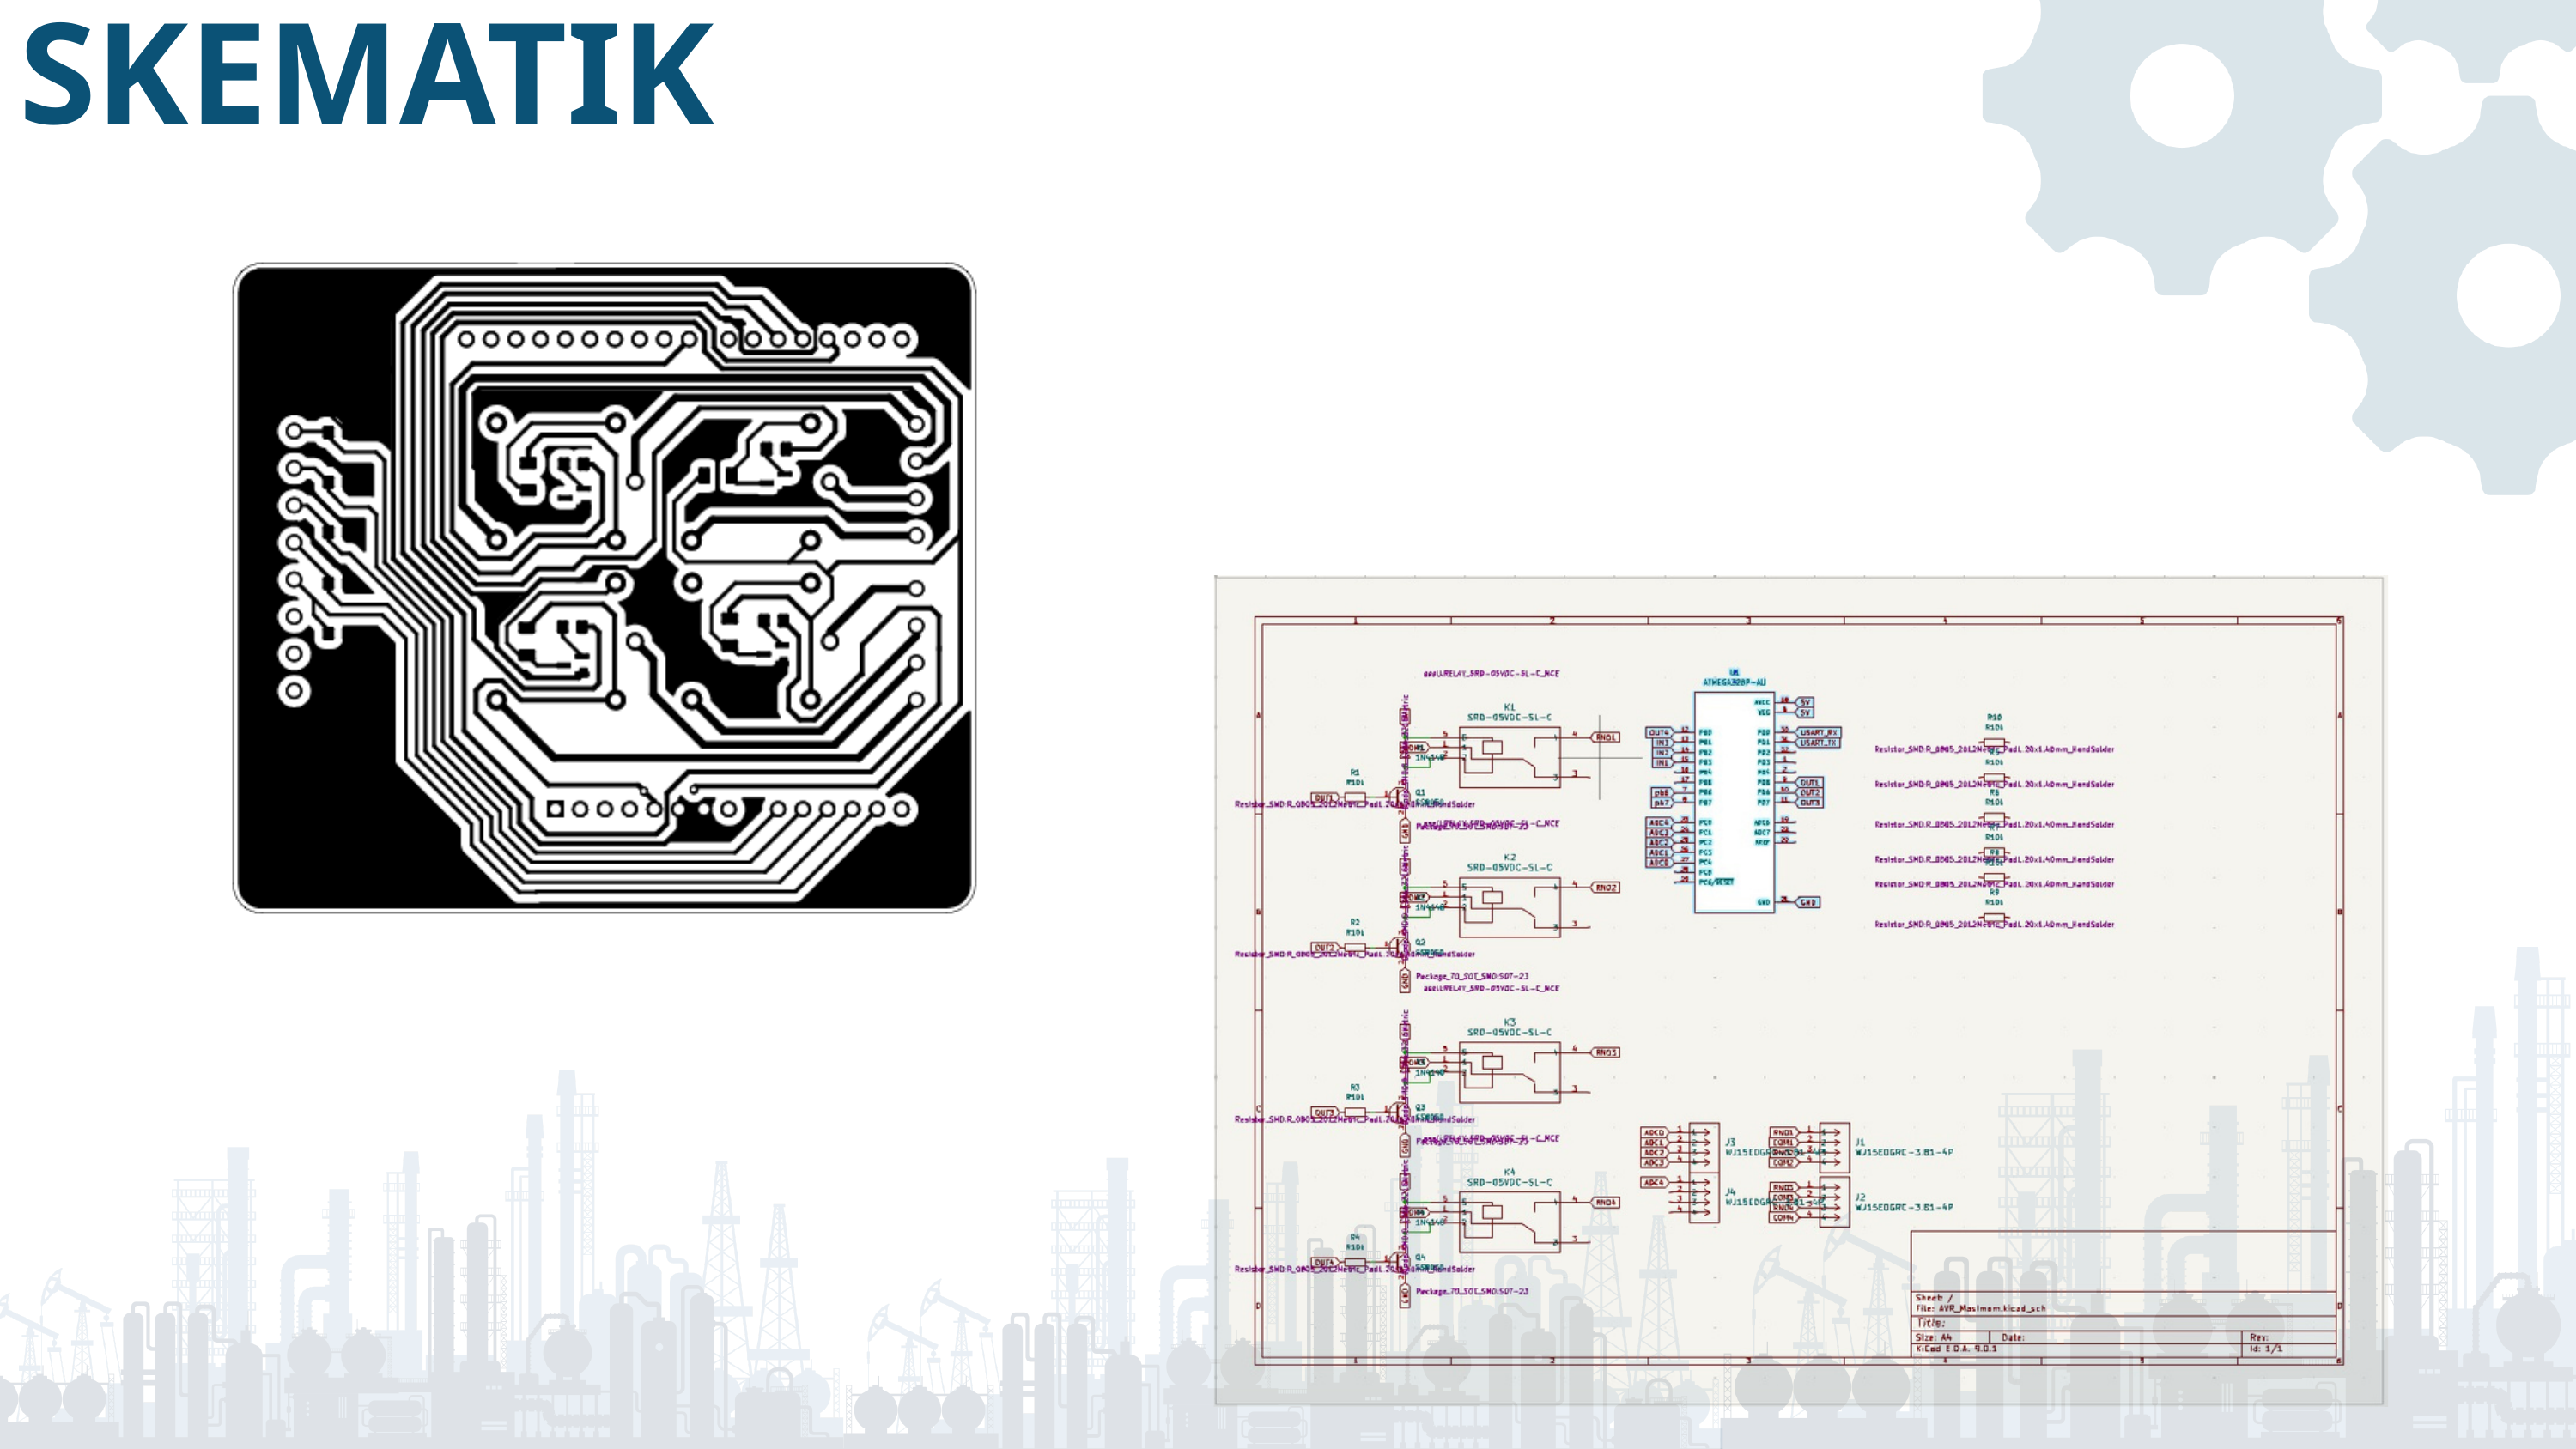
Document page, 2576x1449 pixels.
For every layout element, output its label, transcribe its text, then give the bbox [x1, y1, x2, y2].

text_box [843, 1081, 1723, 1449]
text_box [1720, 947, 2576, 1449]
text_box SKEMATIK [19, 9, 789, 153]
text_box [0, 1070, 844, 1449]
text_box [1982, 0, 2576, 495]
text_box [1213, 575, 2389, 1081]
text_box [109, 192, 1127, 991]
